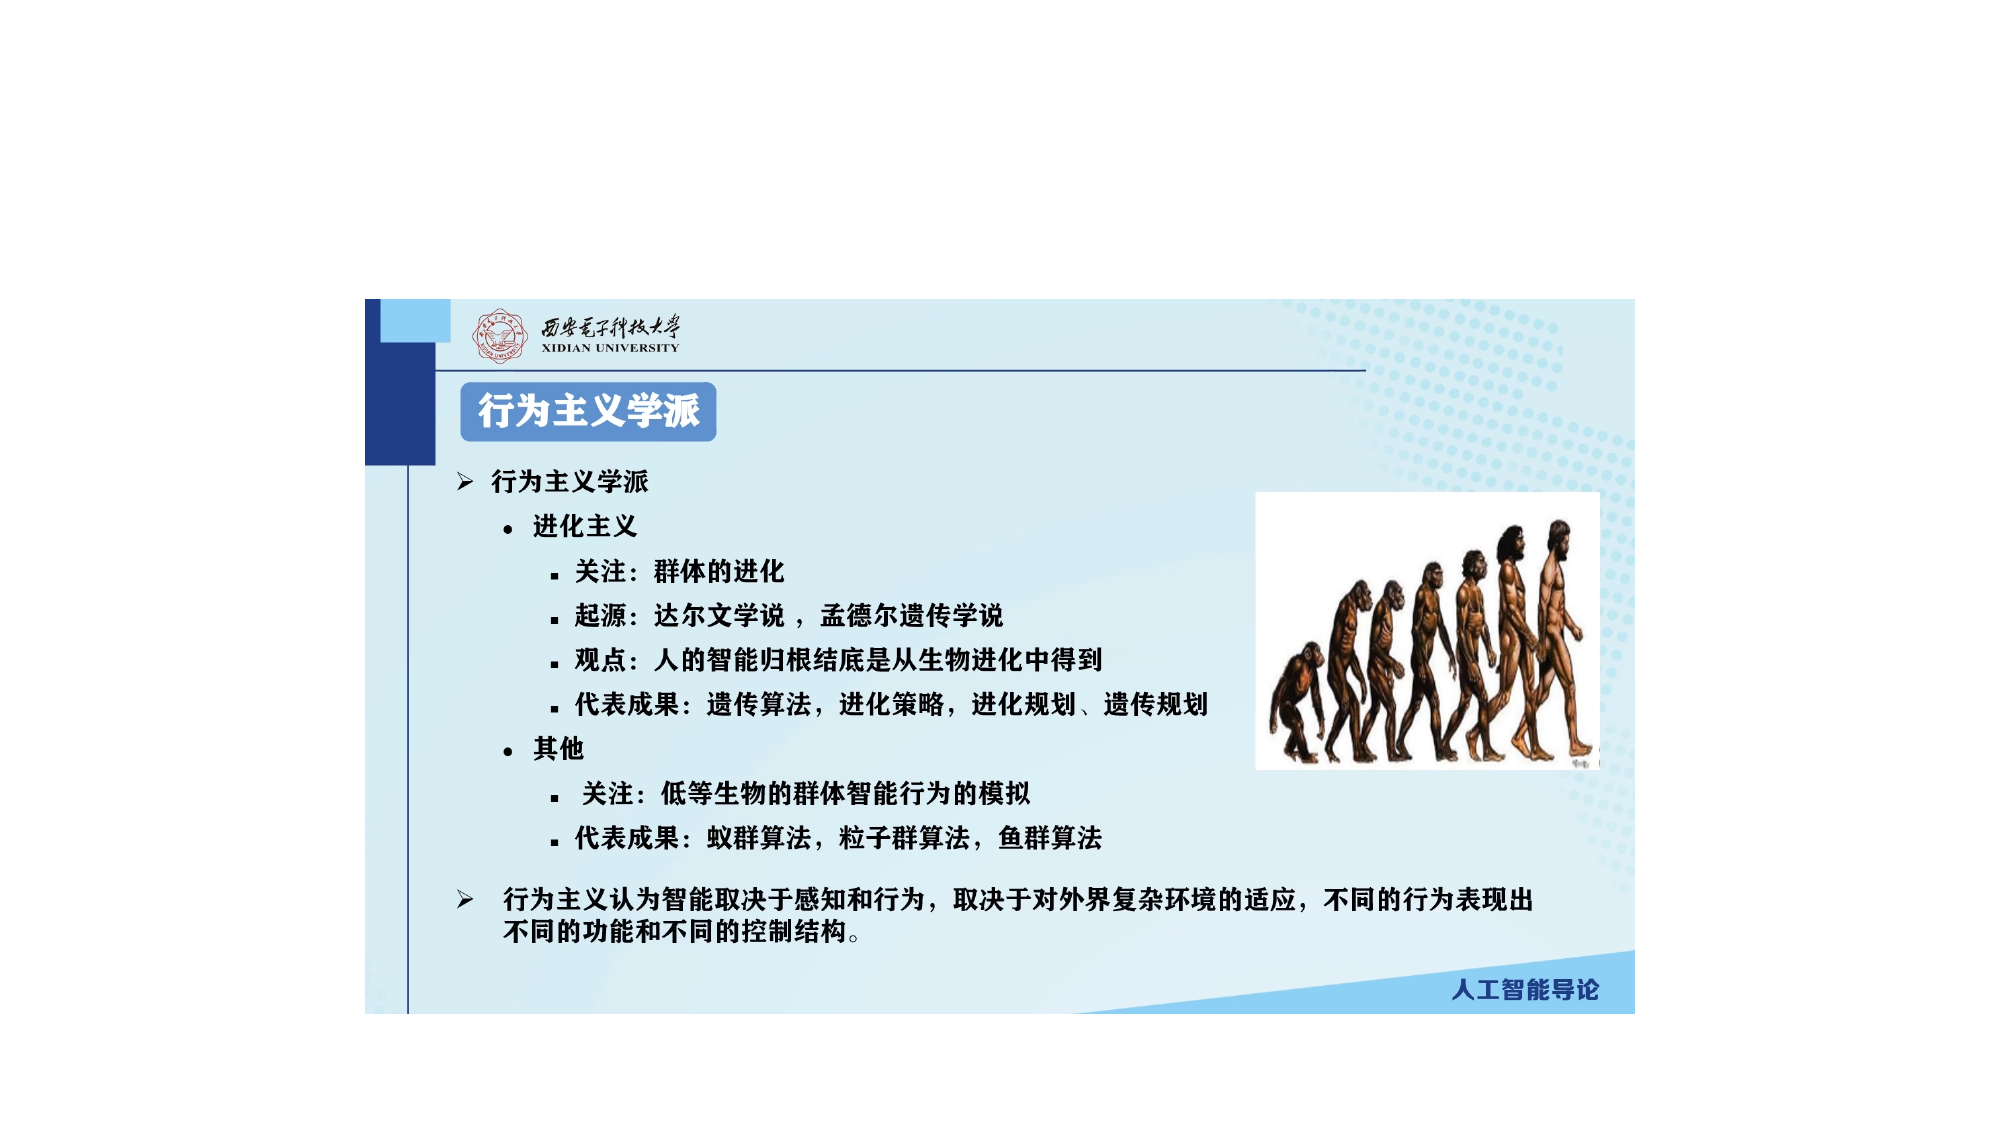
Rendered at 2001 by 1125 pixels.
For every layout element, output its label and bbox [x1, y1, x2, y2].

list [365, 299, 1635, 1014]
